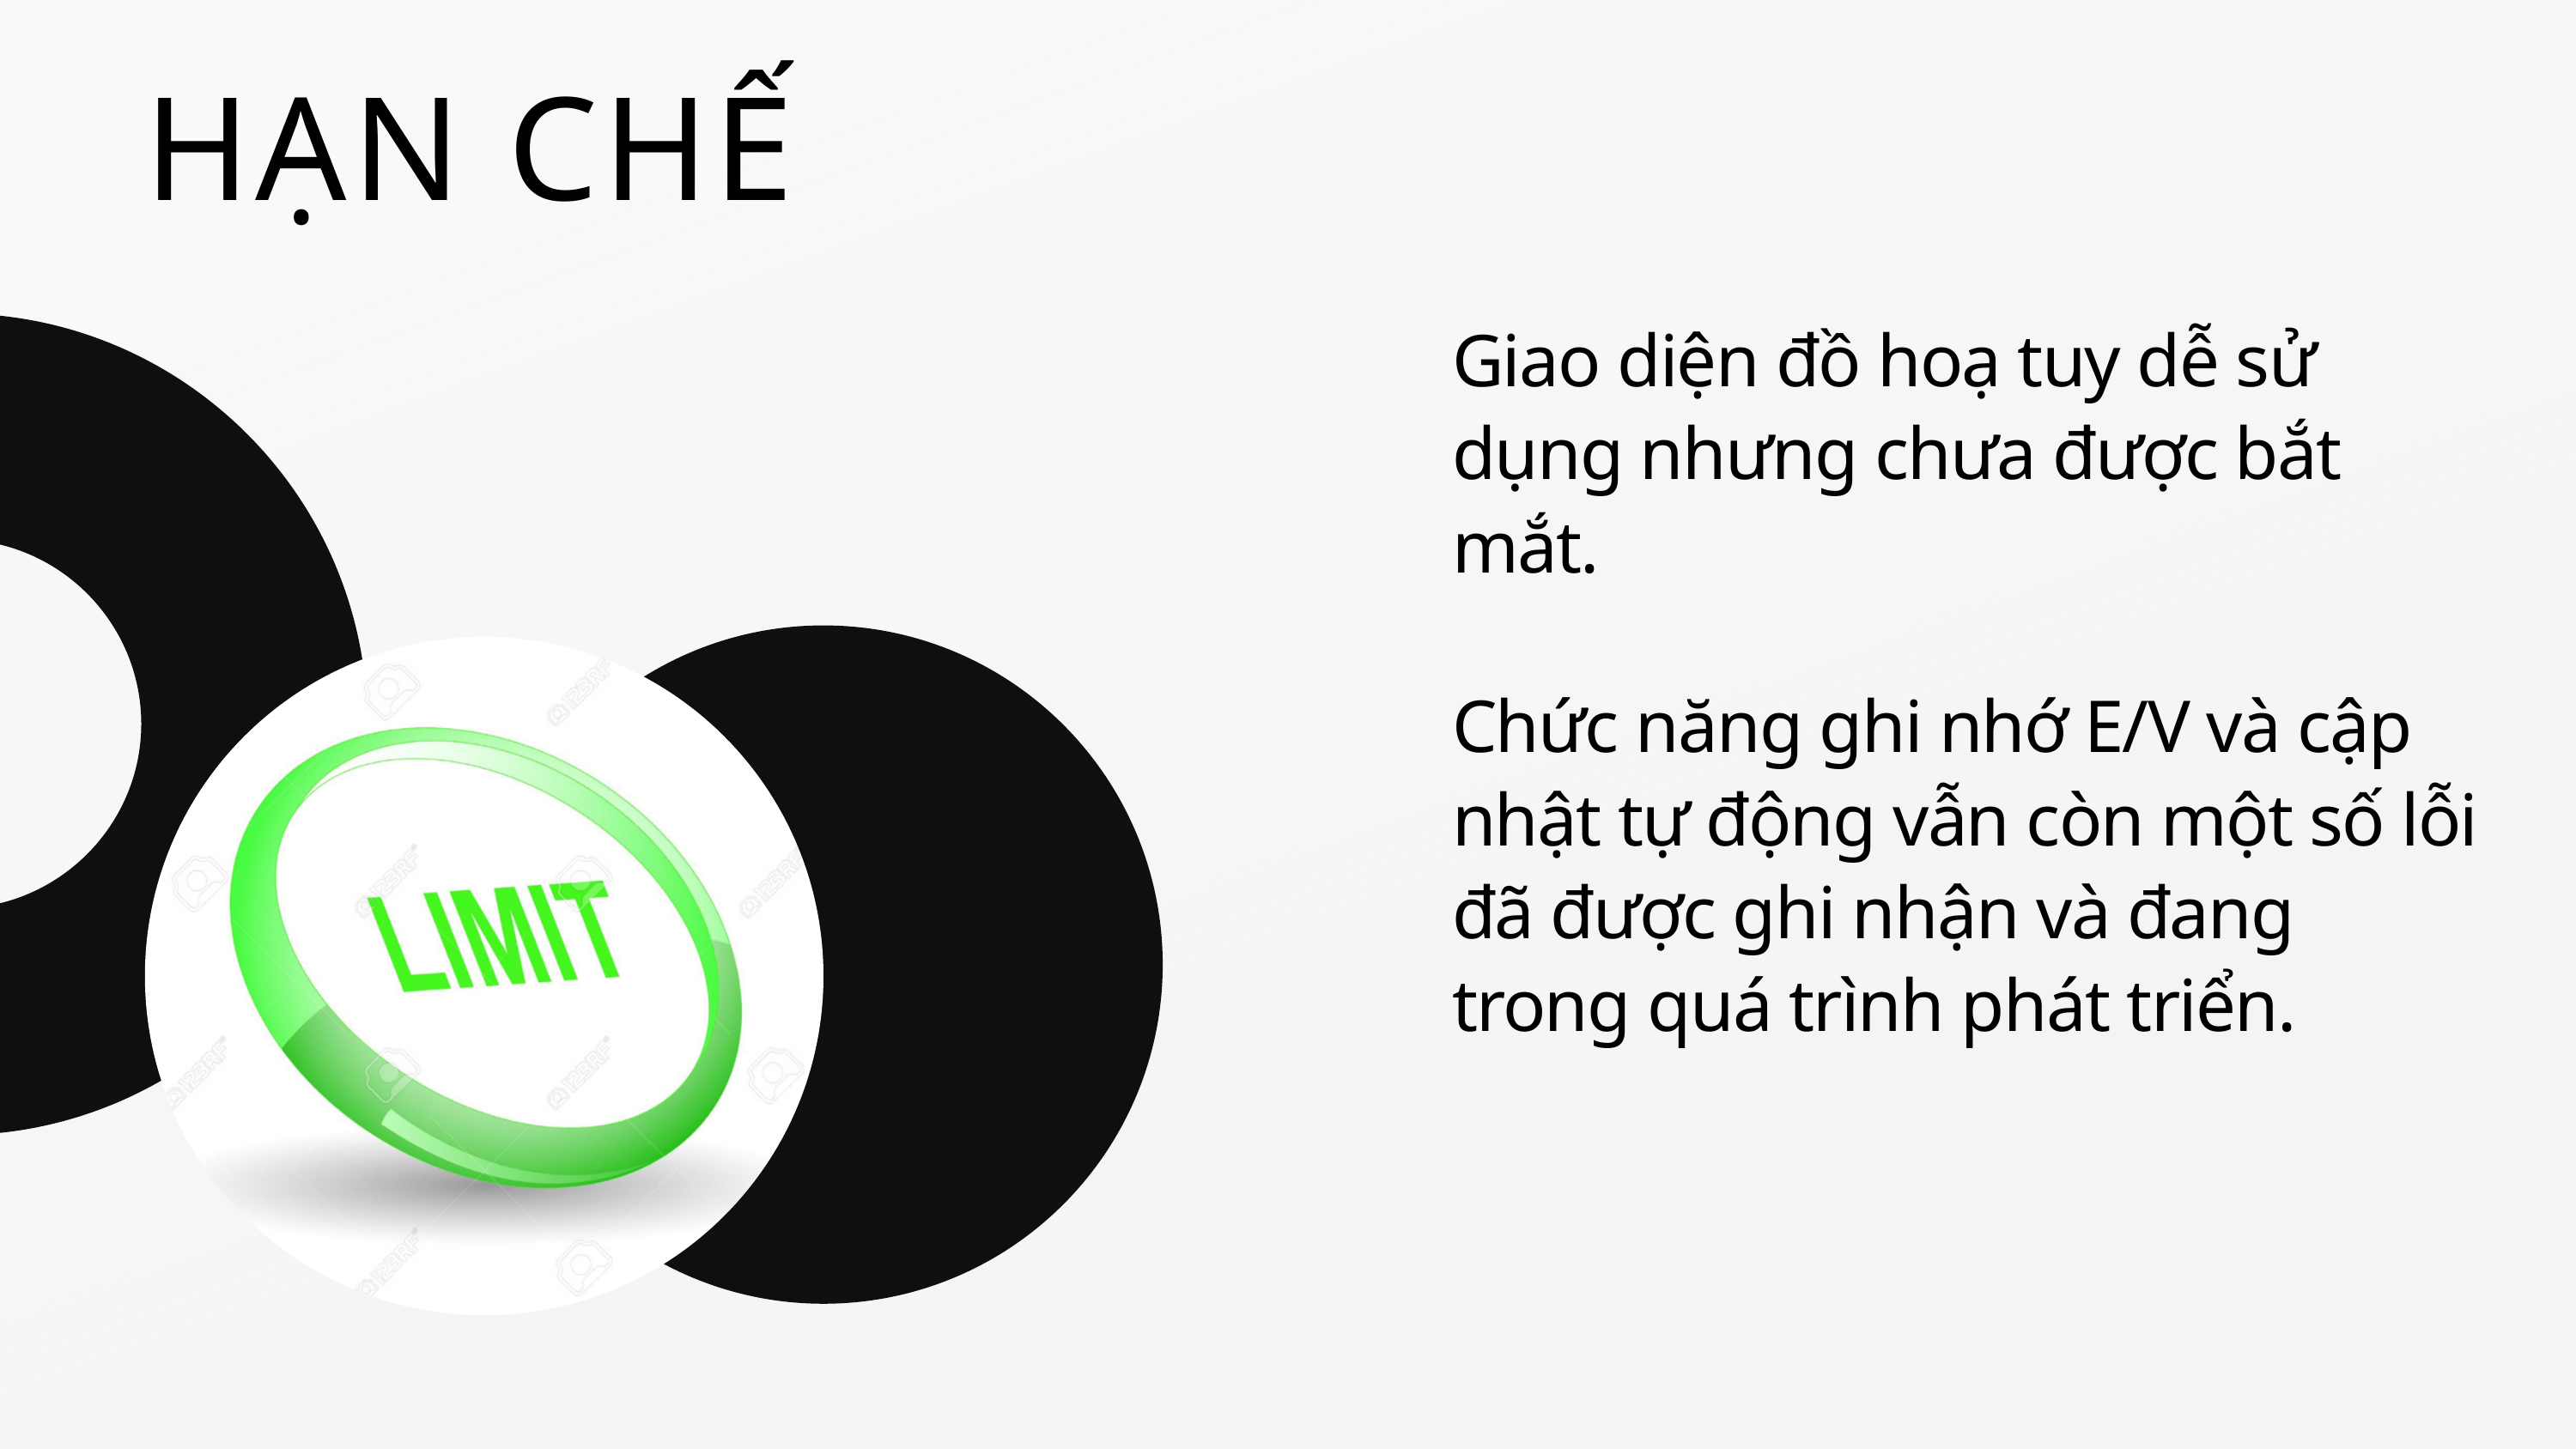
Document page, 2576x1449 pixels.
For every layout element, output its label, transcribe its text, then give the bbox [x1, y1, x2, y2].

text_box Giao diện đồ hoạ tuy dễ sử dụng nhưng chưa được bắt mắt. [1452, 307, 2481, 674]
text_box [483, 625, 1163, 1304]
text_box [0, 312, 368, 1136]
text_box Chức năng ghi nhớ E/V và cập nhật tự động vẫn còn một số lỗi đã được ghi nhận và đang trong quá trình phát triển. [1452, 674, 2481, 1139]
text_box [0, 0, 2576, 1449]
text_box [144, 636, 824, 1316]
text_box HẠN CHẾ [144, 58, 969, 230]
